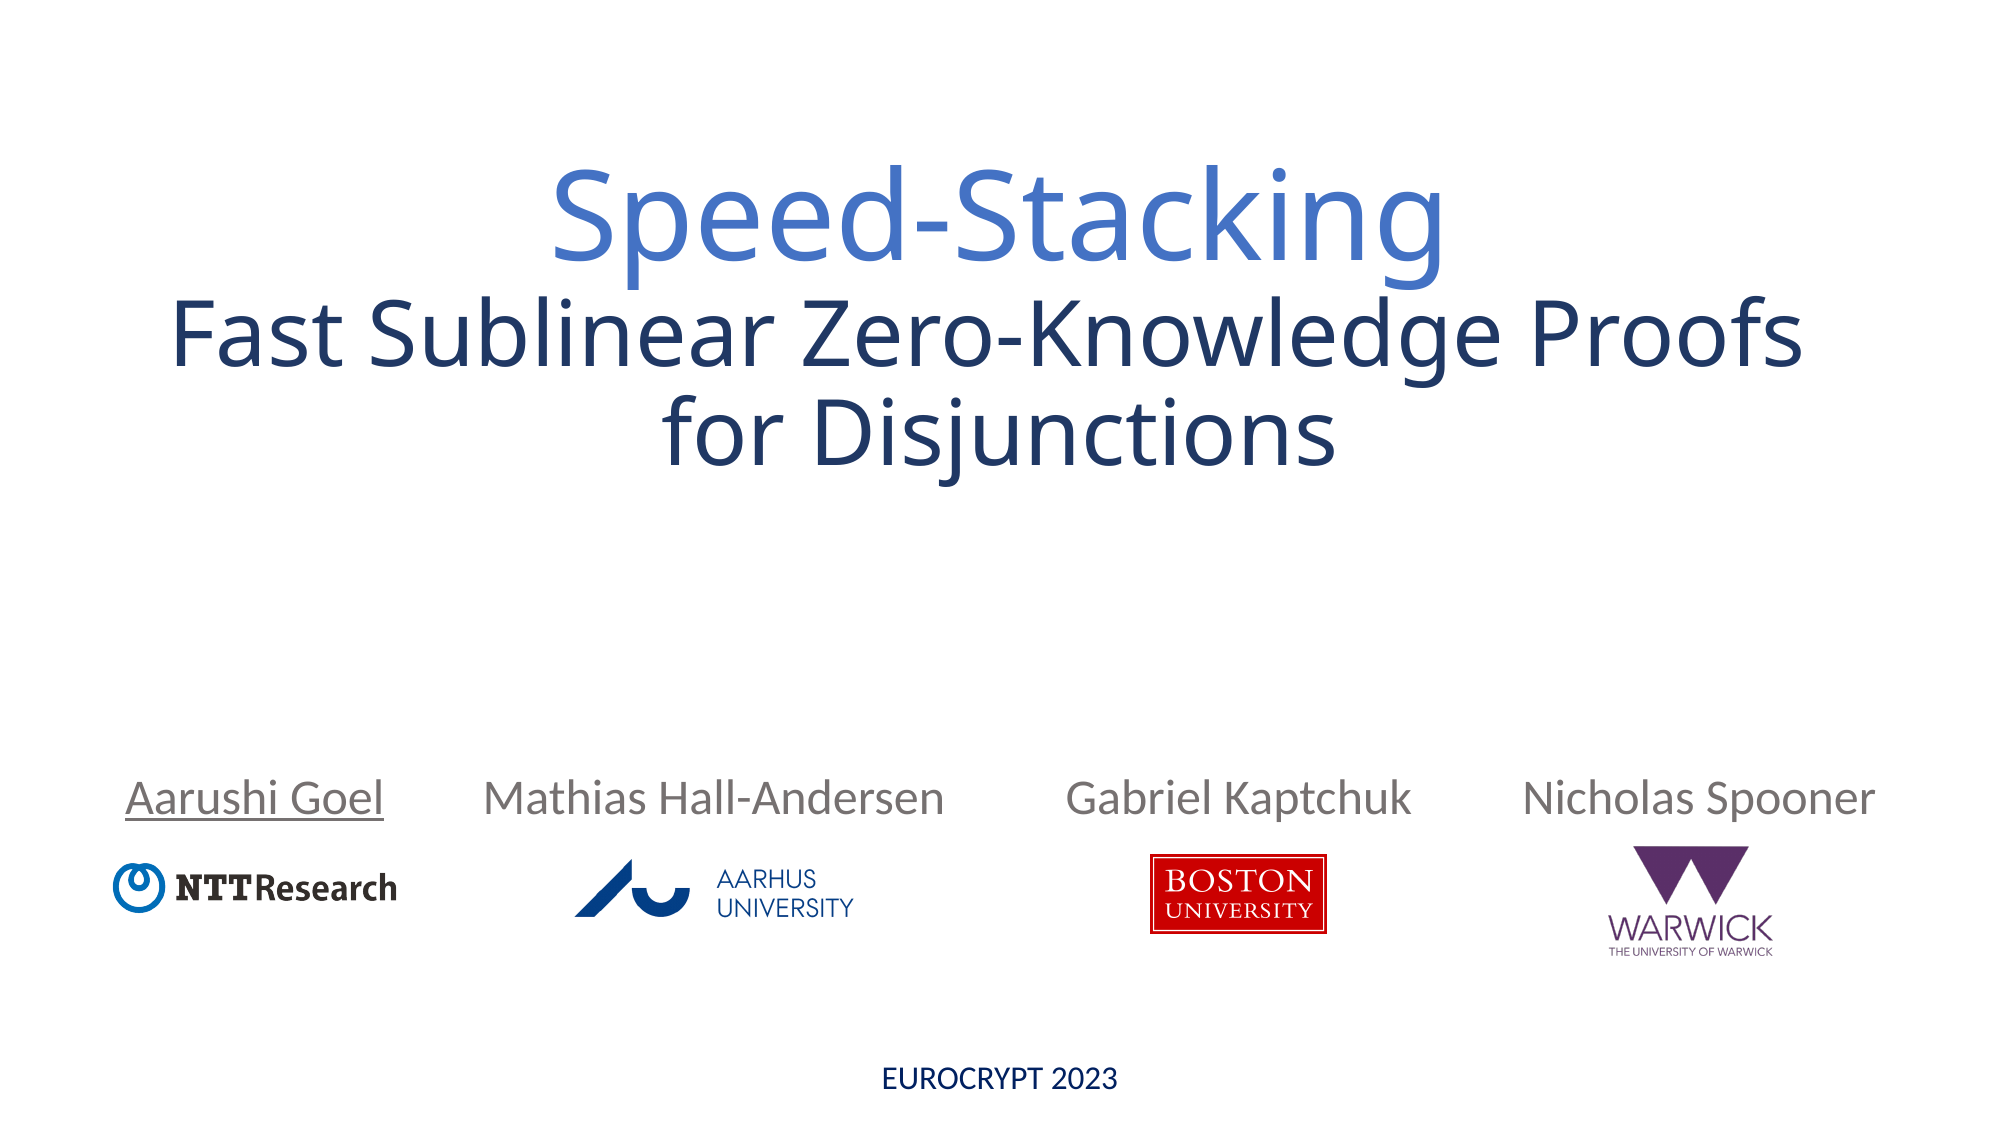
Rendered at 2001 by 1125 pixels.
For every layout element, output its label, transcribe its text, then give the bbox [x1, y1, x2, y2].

picture [108, 859, 401, 917]
title Speed-Stacking Fast Sublinear Zero-Knowledge Proofs for Disjunctions [40, 101, 1960, 493]
text_box Mathias Hall-Andersen [380, 763, 1048, 867]
picture [1150, 854, 1327, 934]
text_box EUROCRYPT 2023 [866, 1048, 1134, 1104]
subtitle Aarushi Goel [102, 763, 380, 859]
text_box Nicholas Spooner [1438, 763, 1961, 847]
picture [562, 814, 866, 974]
text_box Gabriel Kaptchuk [986, 763, 1492, 859]
picture [1608, 846, 1773, 956]
